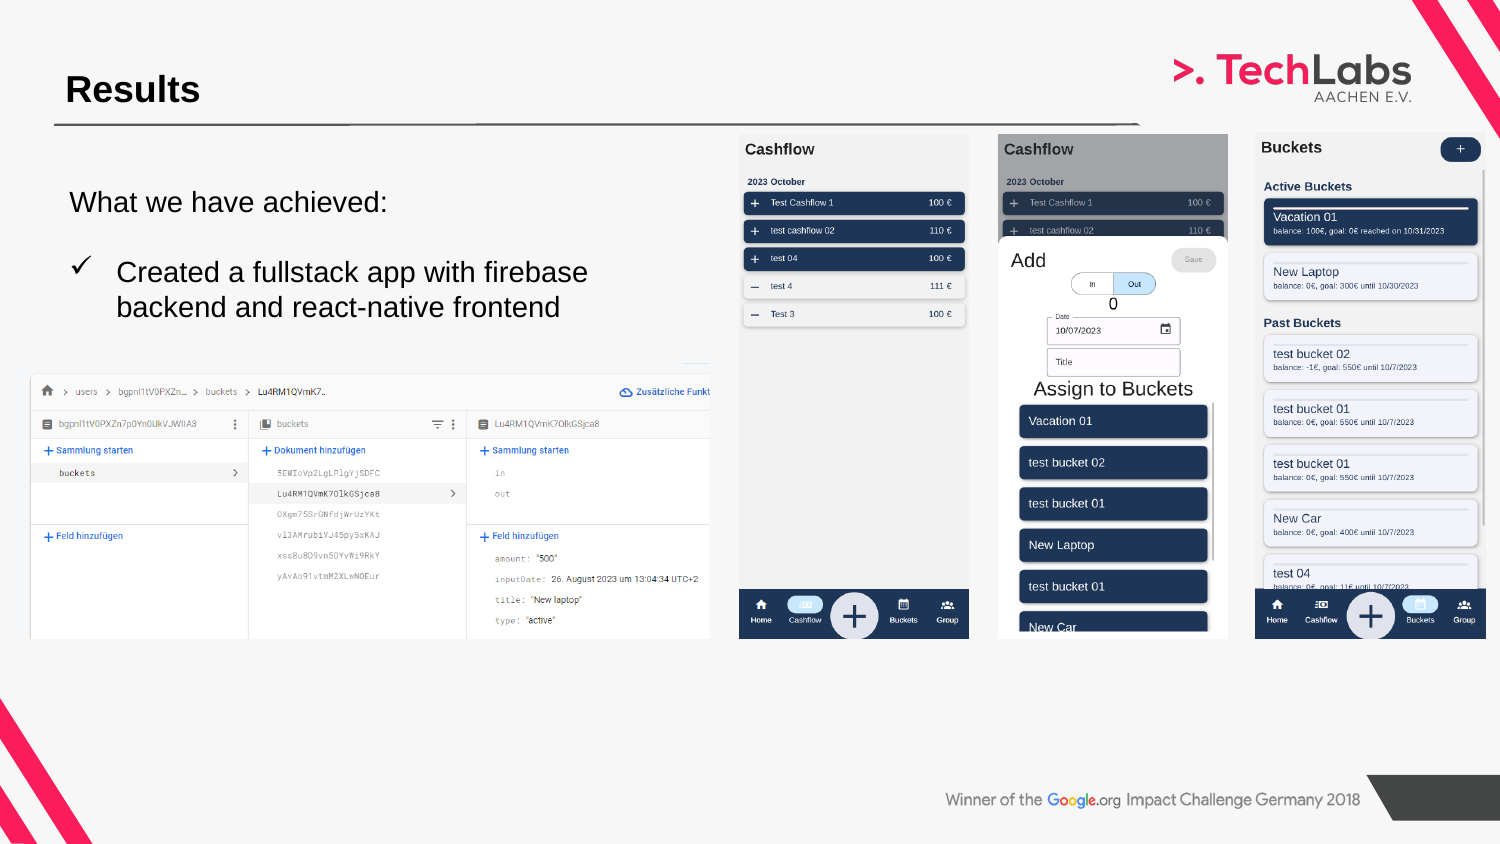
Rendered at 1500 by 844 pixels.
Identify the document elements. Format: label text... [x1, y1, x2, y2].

picture [945, 792, 1360, 809]
picture [12, 363, 710, 639]
picture [1174, 53, 1411, 104]
title Results [54, 64, 1114, 112]
text_box What we have achieved: Created a fullstack app with firebase backend and react-native frontend [54, 168, 714, 368]
picture [998, 134, 1229, 640]
picture [1255, 131, 1486, 639]
picture [739, 133, 970, 639]
